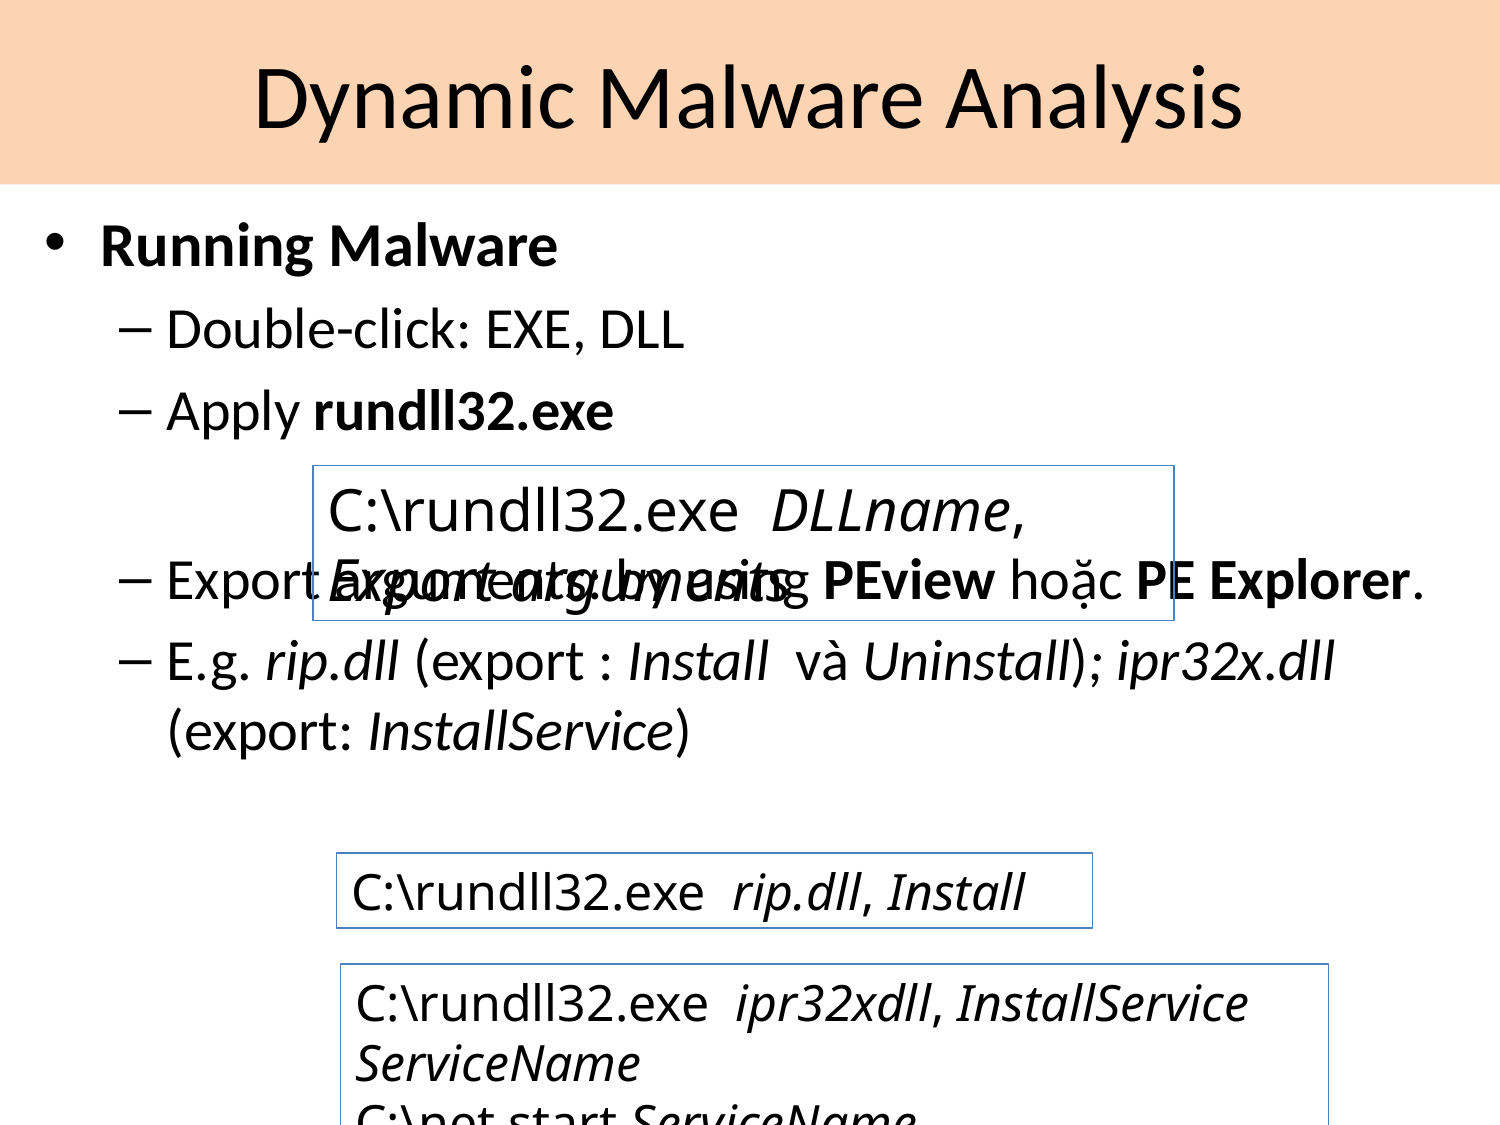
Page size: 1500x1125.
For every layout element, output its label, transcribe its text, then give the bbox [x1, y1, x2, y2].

text_box C:\rundll32.exe DLLname, Export arguments [312, 465, 1175, 621]
text_box C:\rundll32.exe rip.dll, Install [336, 853, 1093, 929]
text_box C:\rundll32.exe ipr32xdll, InstallService ServiceName C:\net start ServiceName [340, 964, 1329, 1125]
list Running Malware Double-click: EXE, DLL Apply rundll32.exe Export arguments: by using PEview hoặc PE Explorer. E.g. rip.dll (export : Install và Uninstall); ipr32x.dll (export: InstallService) [29, 196, 1471, 1035]
title Dynamic Malware Analysis [0, 0, 1500, 185]
